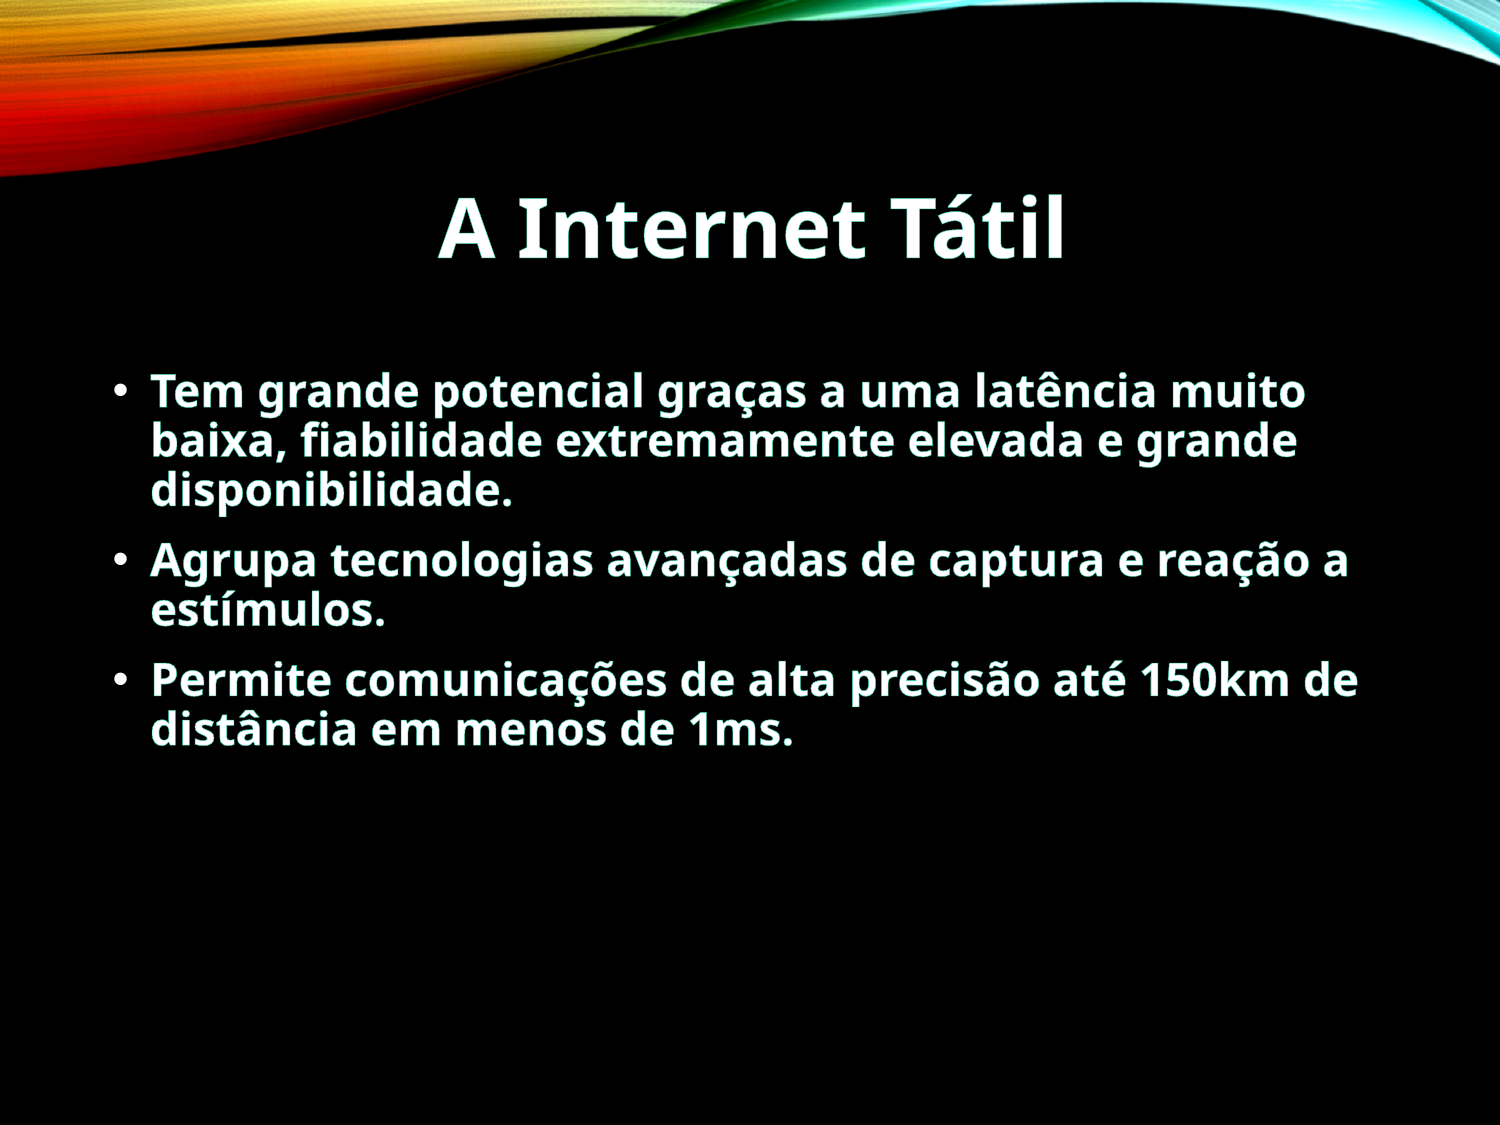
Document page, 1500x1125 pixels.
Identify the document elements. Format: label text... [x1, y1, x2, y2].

title A Internet Tátil [37, 125, 1084, 338]
list Tem grande potencial graças a uma latência muito baixa, fiabilidade extremamente elevada e grande disponibilidade. Agrupa tecnologias avançadas de captura e reação a estímulos. Permite comunicações de alta precisão até 150km de distância em menos de 1ms. [97, 360, 1403, 1028]
picture [0, 0, 1500, 178]
